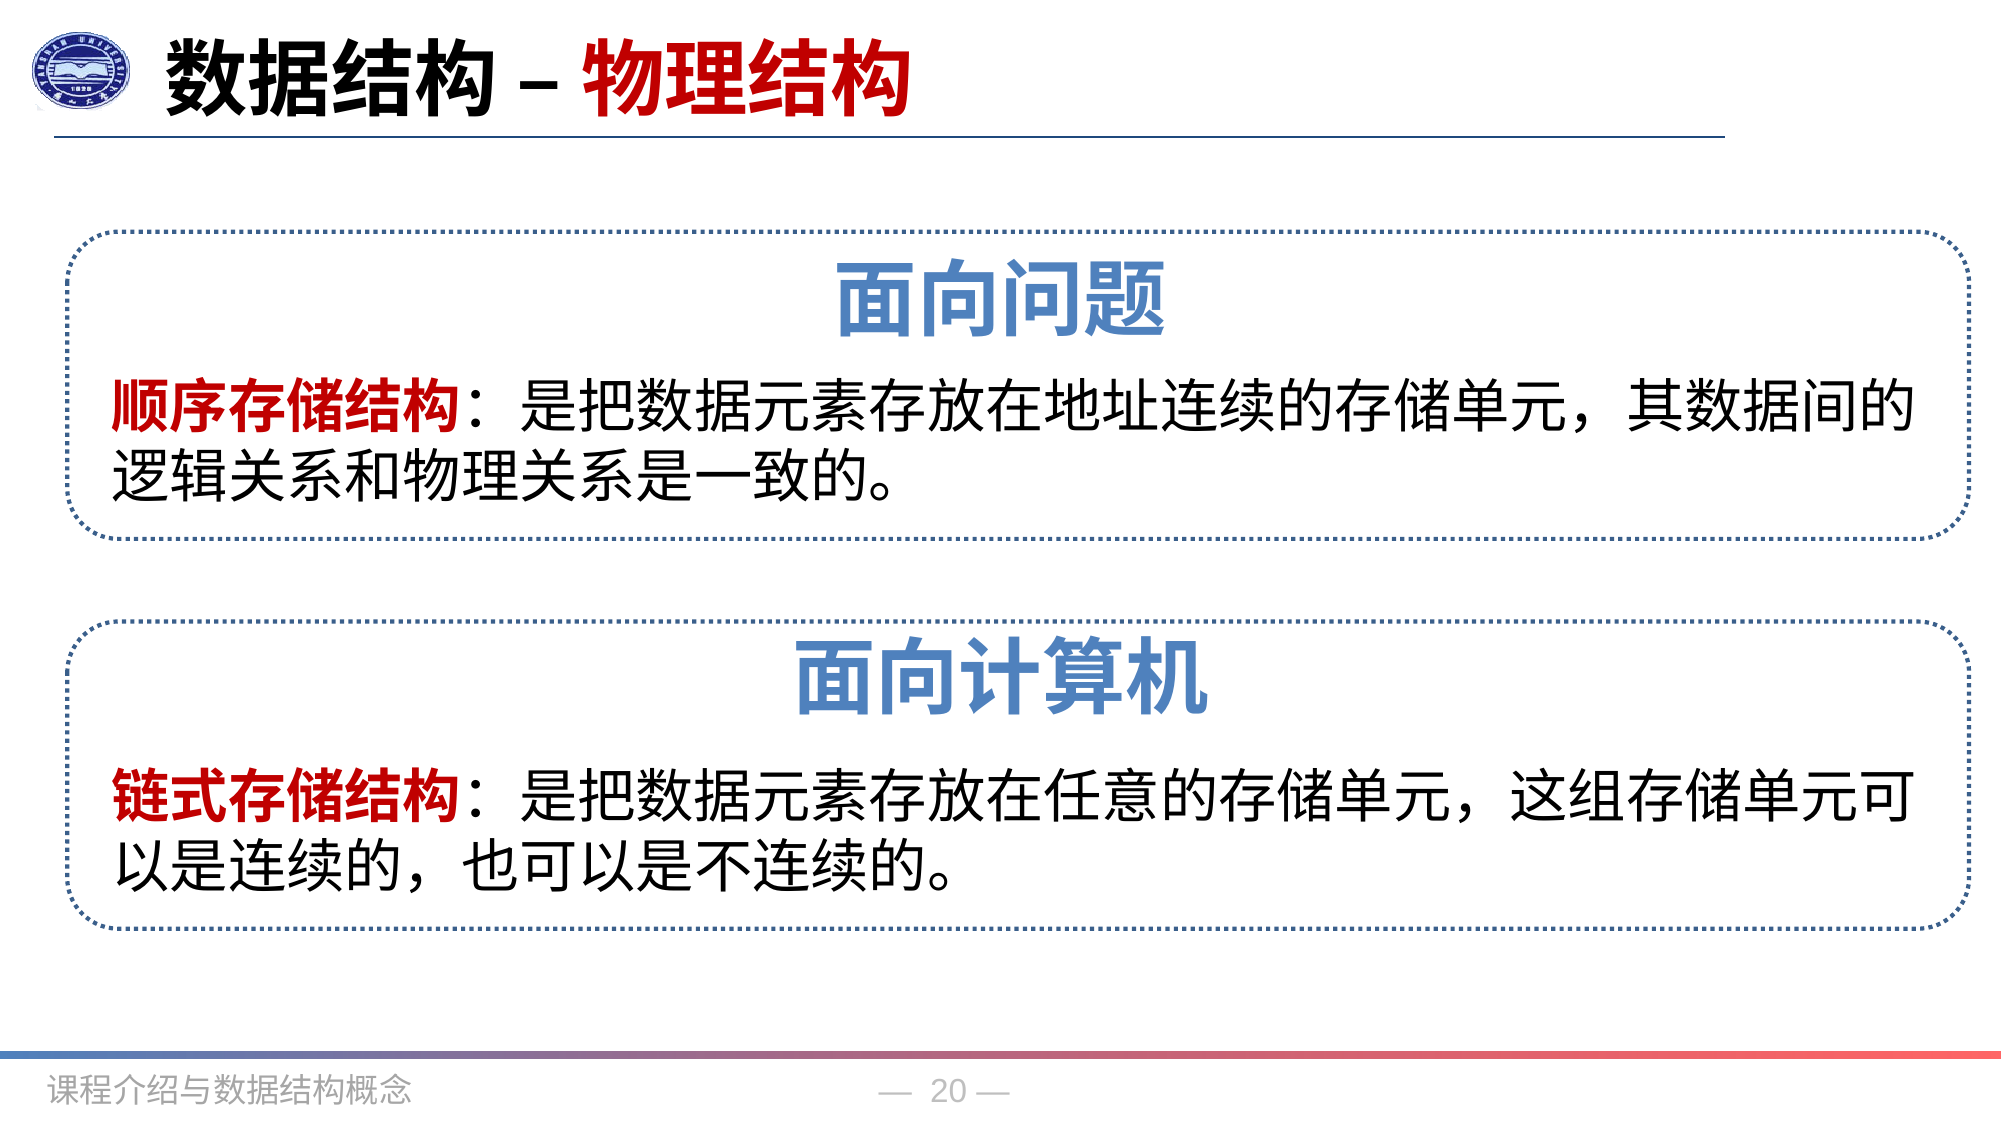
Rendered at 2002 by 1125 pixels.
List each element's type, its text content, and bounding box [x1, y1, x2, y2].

text_box [65, 229, 1972, 541]
text_box 数据结构 – 物理结构 [150, 19, 1249, 123]
text_box 面向计算机 [761, 617, 1240, 721]
text_box [65, 619, 1972, 931]
text_box 面向问题 [793, 238, 1208, 342]
picture [26, 31, 133, 111]
